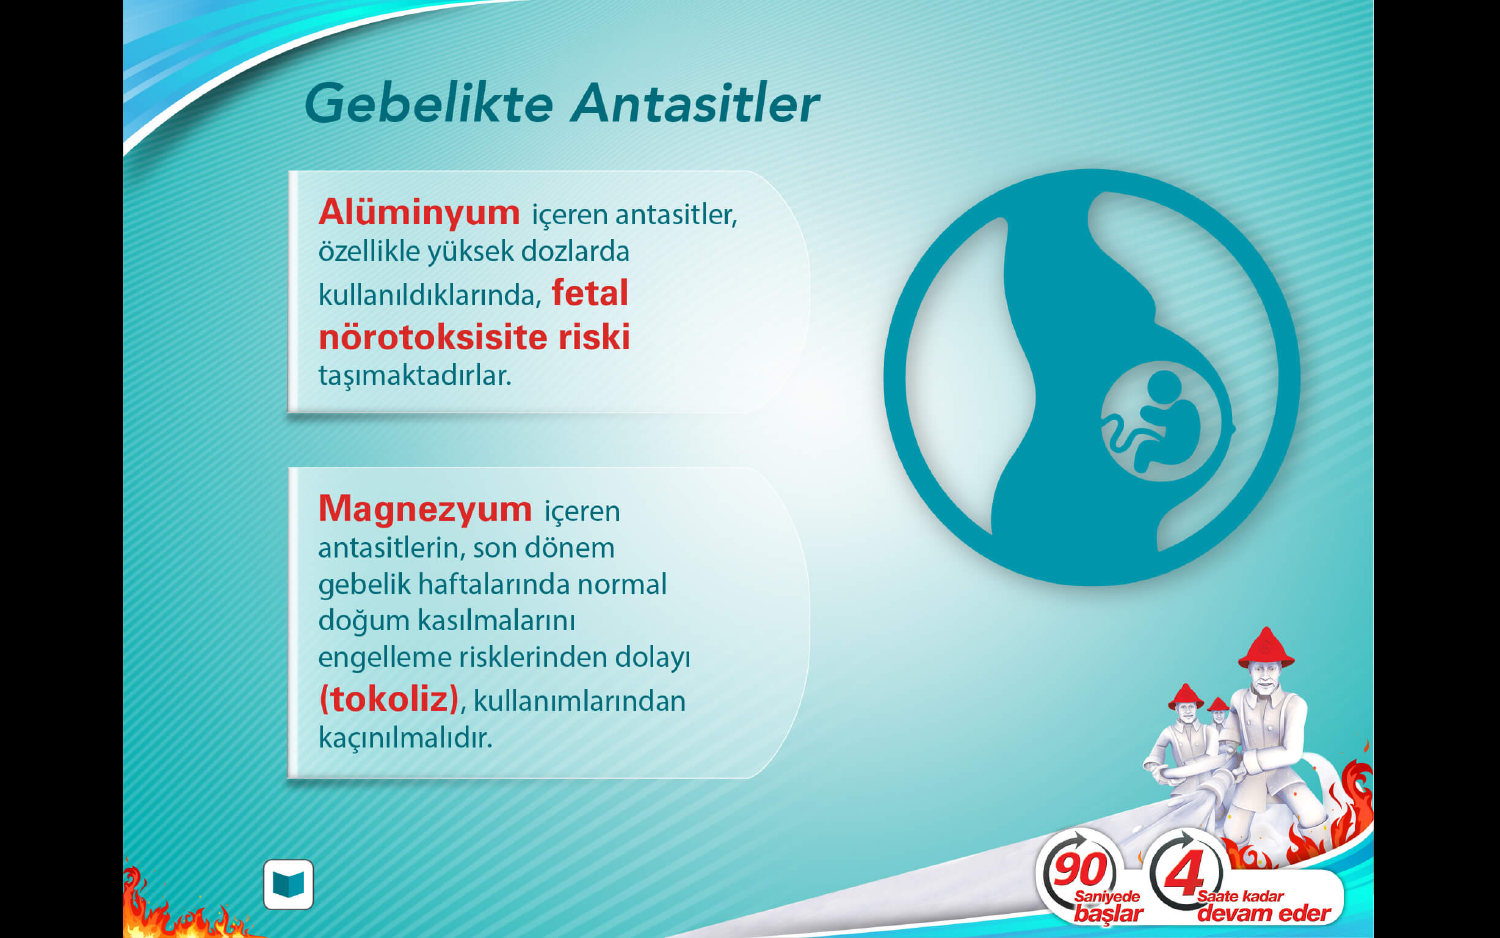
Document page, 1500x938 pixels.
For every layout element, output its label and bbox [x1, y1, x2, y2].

picture [123, 0, 1375, 938]
